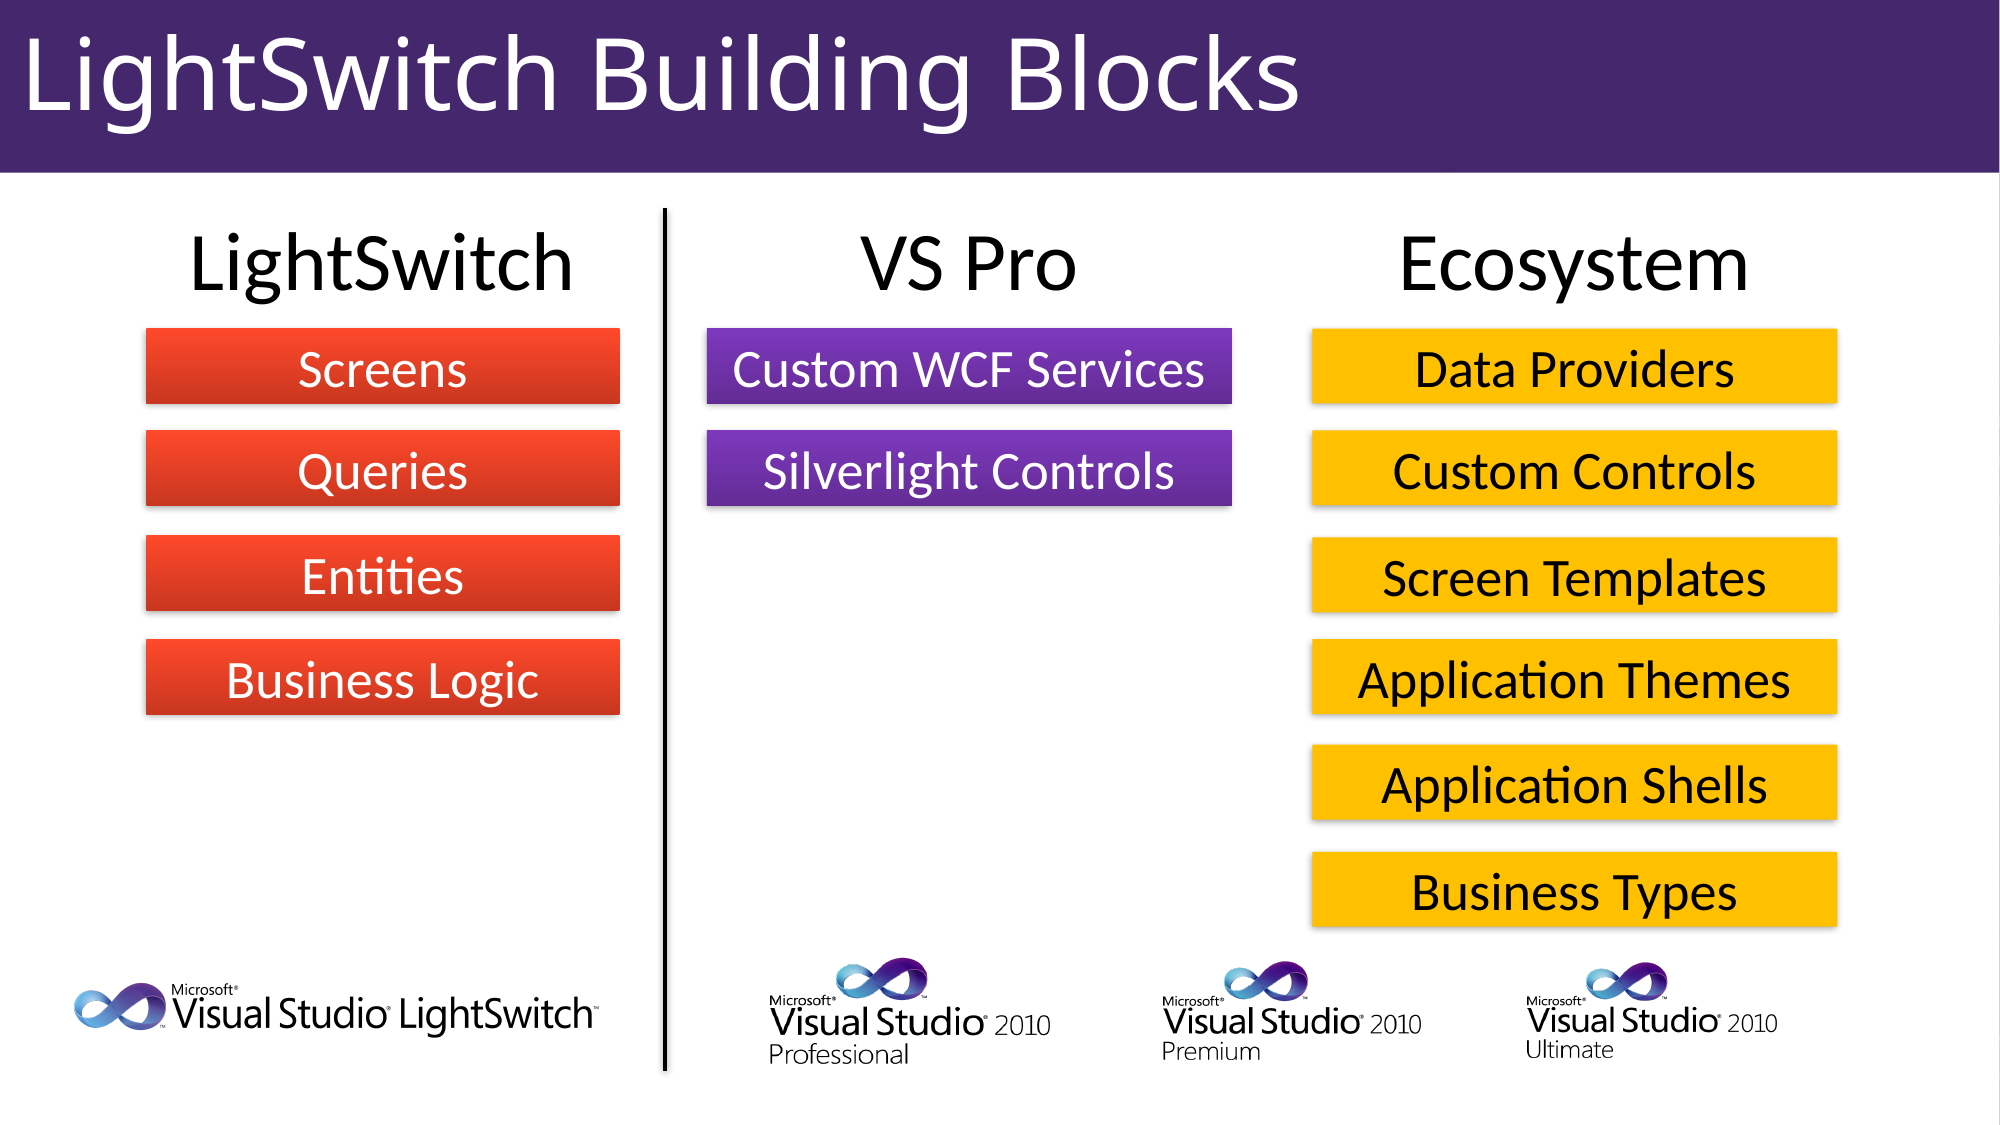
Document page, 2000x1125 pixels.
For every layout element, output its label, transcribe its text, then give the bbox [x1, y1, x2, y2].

text_box Data Providers [1312, 328, 1838, 404]
picture [770, 957, 1050, 1064]
text_box Screen Templates [1312, 537, 1838, 613]
text_box Entities [146, 535, 620, 611]
text_box Application Shells [1312, 744, 1838, 820]
picture [1527, 962, 1778, 1059]
title LightSwitch Building Blocks [0, 0, 2000, 208]
text_box Queries [146, 430, 620, 506]
text_box LightSwitch [146, 206, 620, 307]
text_box Custom WCF Services [706, 328, 1232, 404]
text_box Silverlight Controls [706, 430, 1232, 506]
text_box Business Types [1312, 851, 1838, 927]
text_box Business Logic [146, 639, 620, 715]
picture [74, 982, 599, 1038]
text_box Application Themes [1312, 639, 1838, 715]
picture [1163, 961, 1421, 1060]
text_box Screens [146, 328, 620, 404]
text_box Ecosystem [1312, 206, 1838, 307]
text_box VS Pro [706, 206, 1232, 307]
text_box Custom Controls [1312, 430, 1838, 506]
text_box [0, 208, 2000, 1125]
